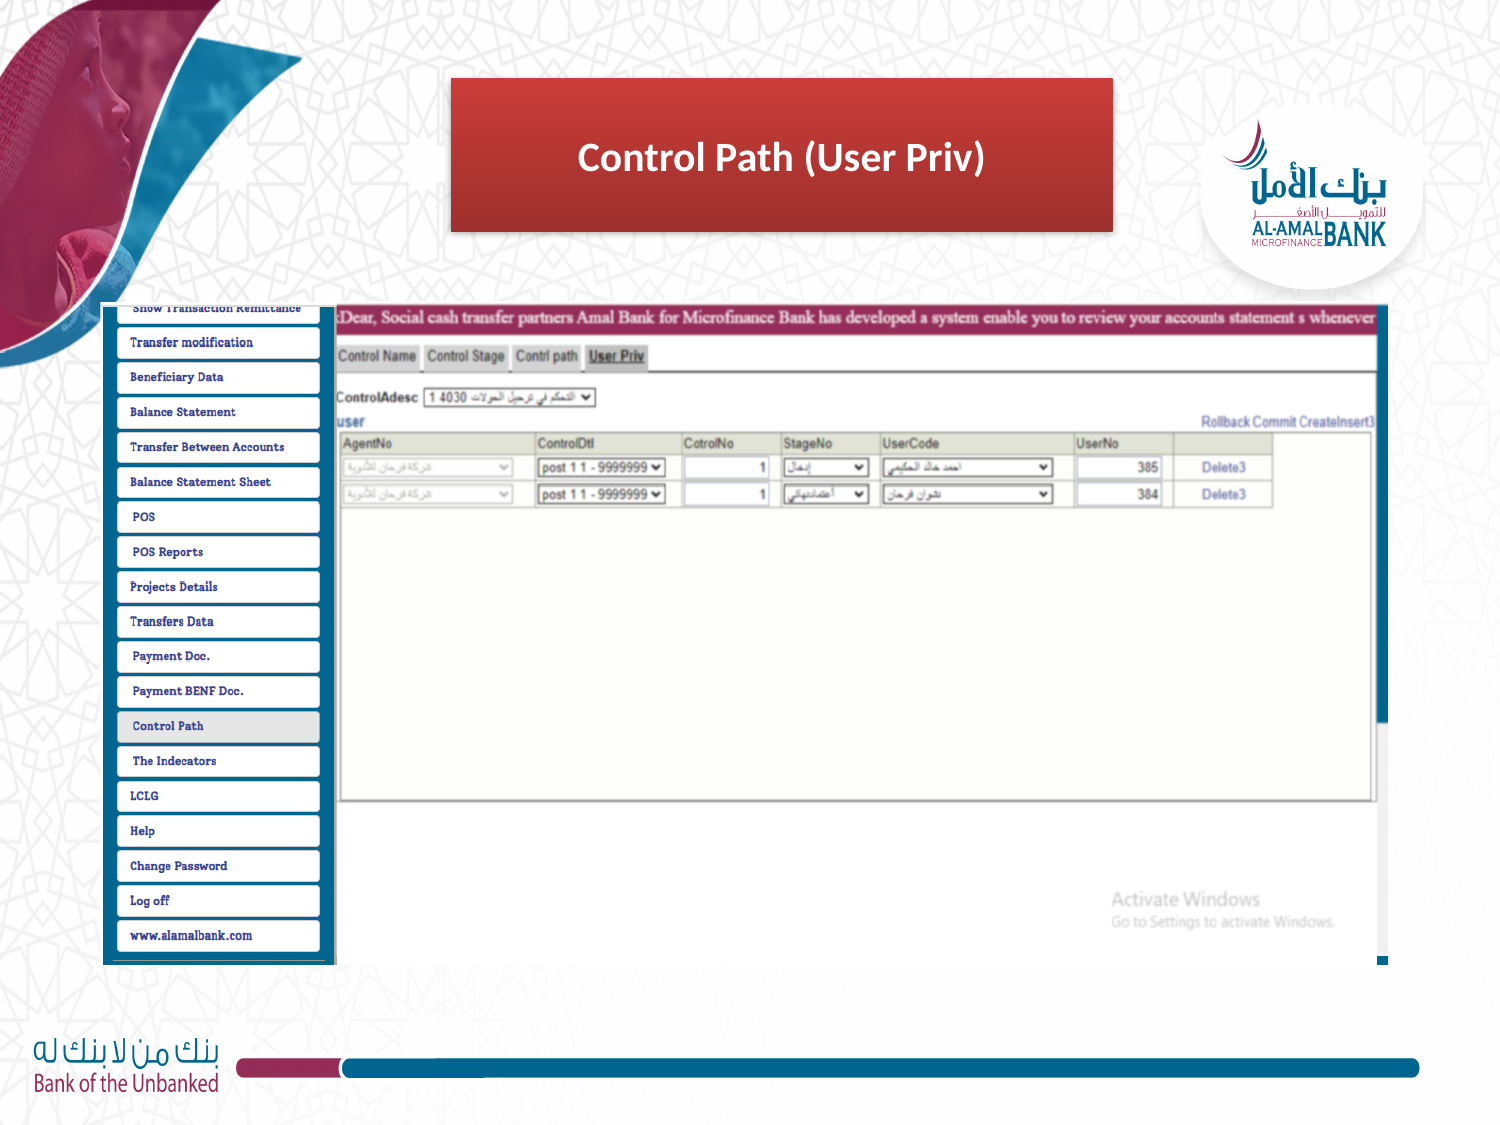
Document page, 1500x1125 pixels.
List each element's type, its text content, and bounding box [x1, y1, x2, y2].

text_box Control Path (User Priv) [451, 78, 1113, 232]
picture [0, 0, 1500, 1125]
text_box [100, 300, 1389, 965]
